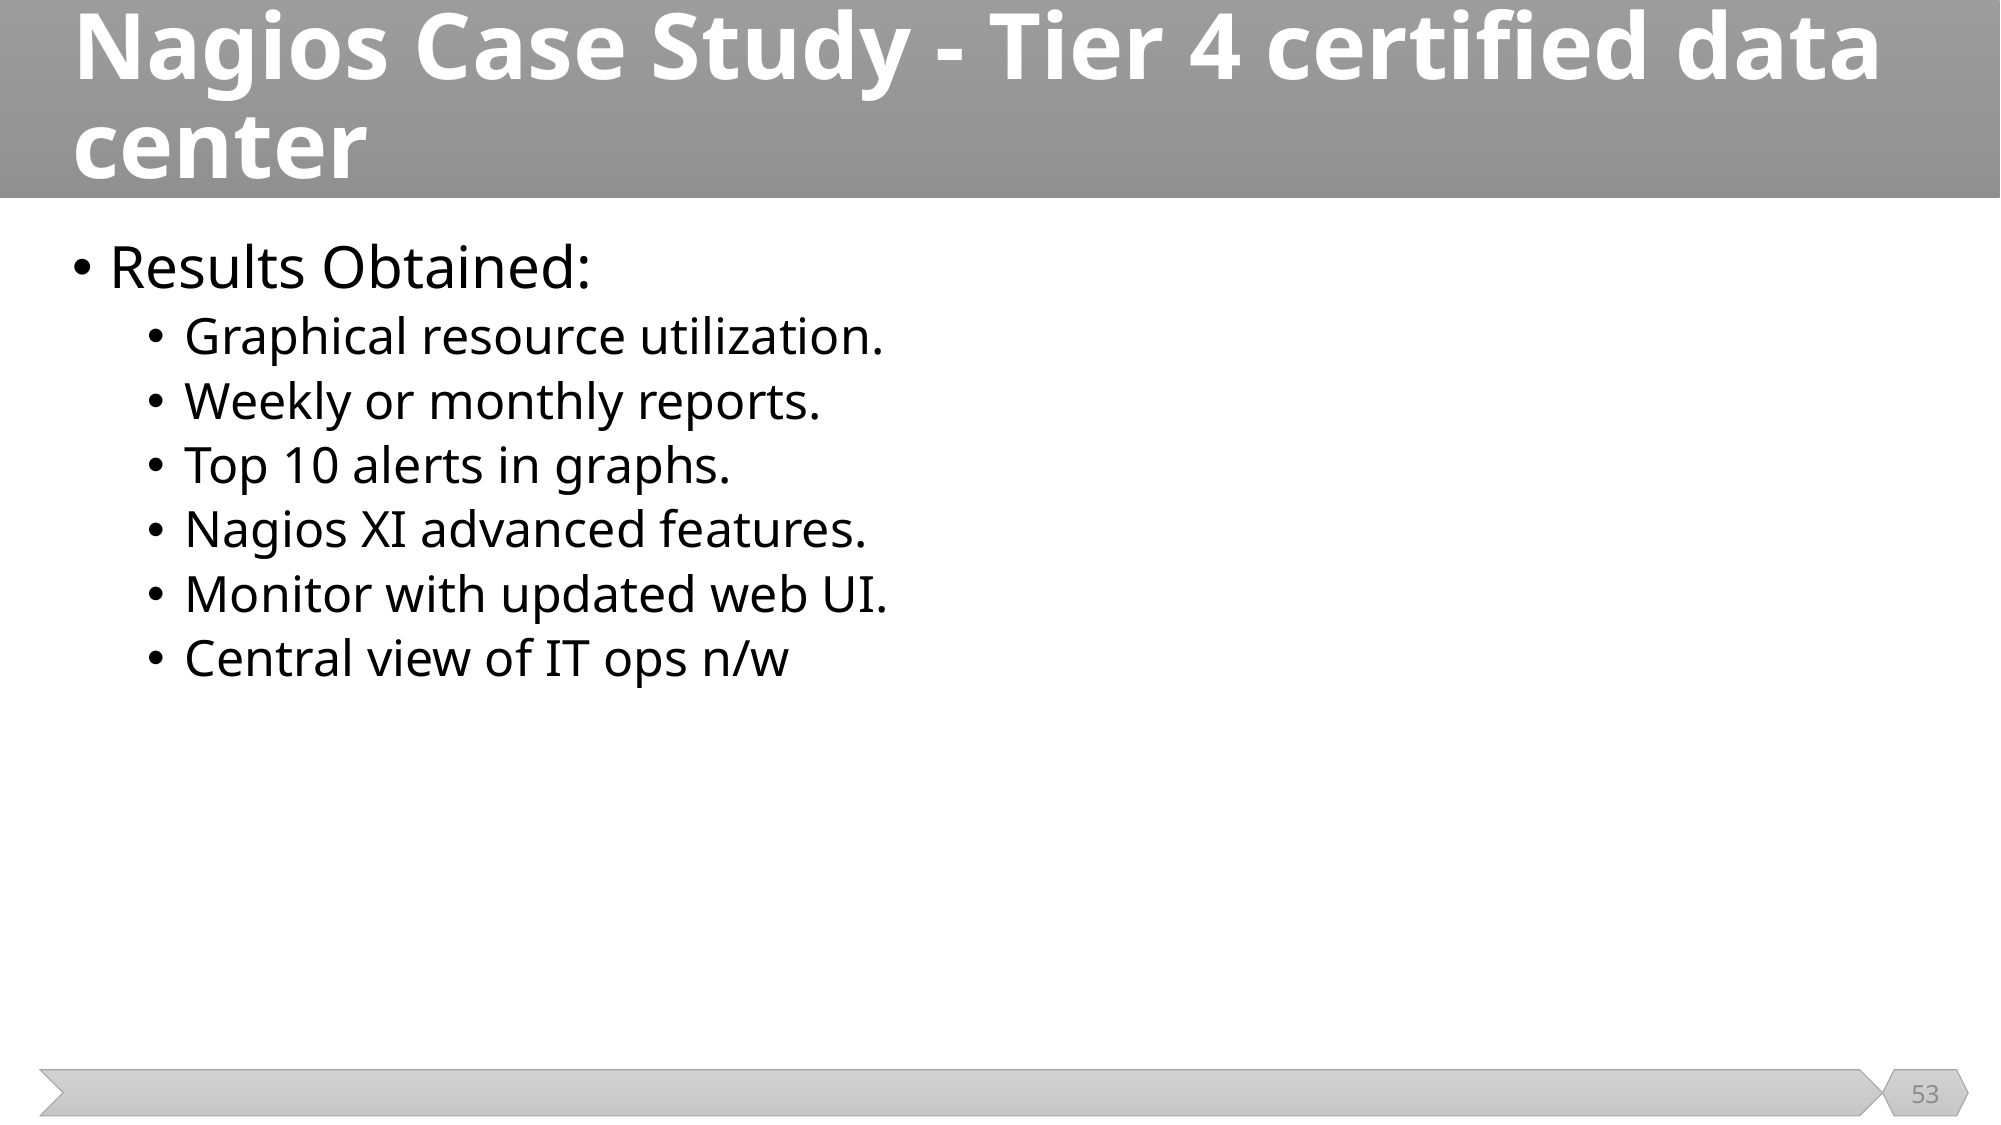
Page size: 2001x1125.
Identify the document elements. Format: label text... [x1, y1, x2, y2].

list Results Obtained: Graphical resource utilization. Weekly or monthly reports. Top 10 alerts in graphs. Nagios XI advanced features. Monitor with updated web UI. Central view of IT ops n/w [56, 230, 1969, 1010]
title Nagios Case Study - Tier 4 certified data center [56, 0, 1969, 199]
slide_number 53 [1882, 1065, 1969, 1125]
